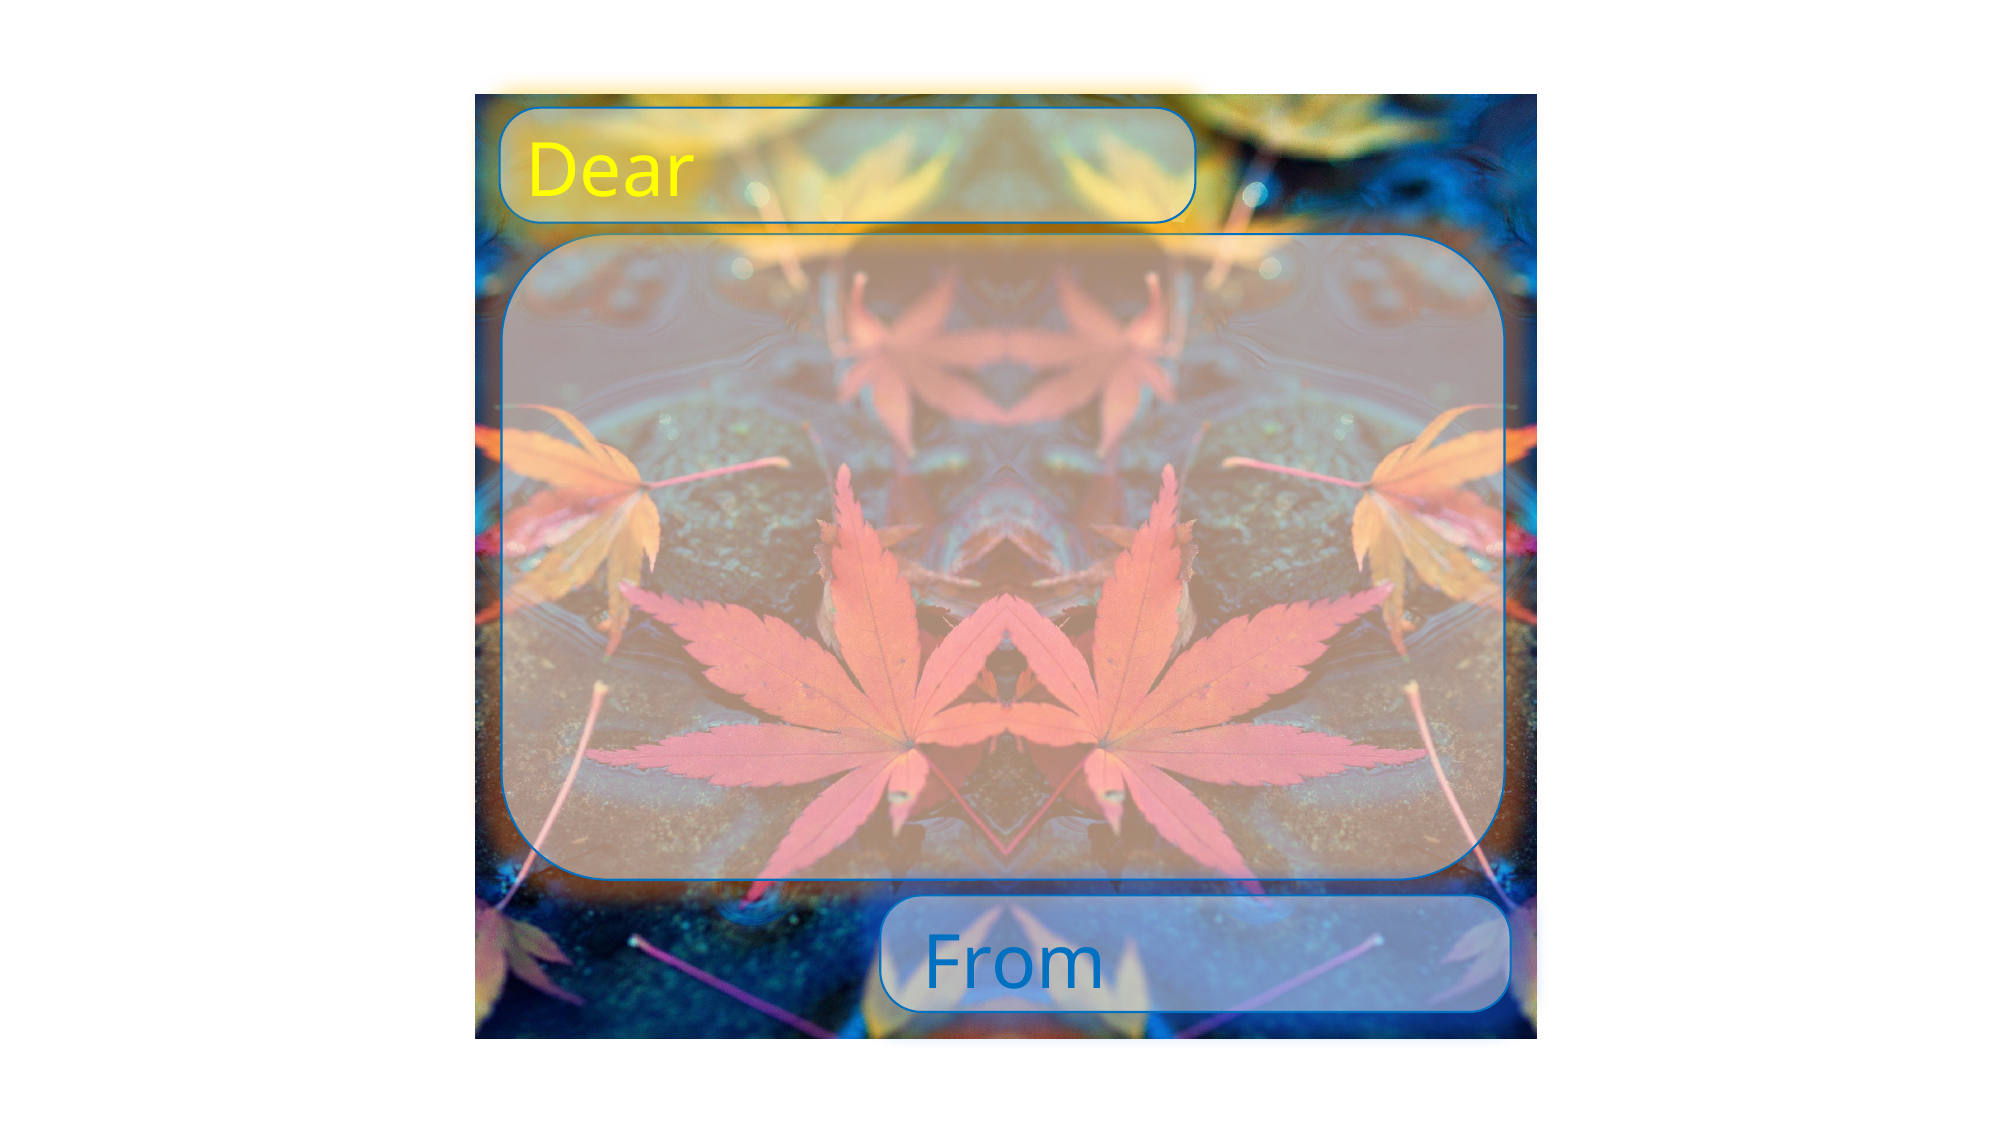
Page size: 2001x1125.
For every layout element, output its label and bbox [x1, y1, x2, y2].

text_box [475, 94, 1537, 1039]
